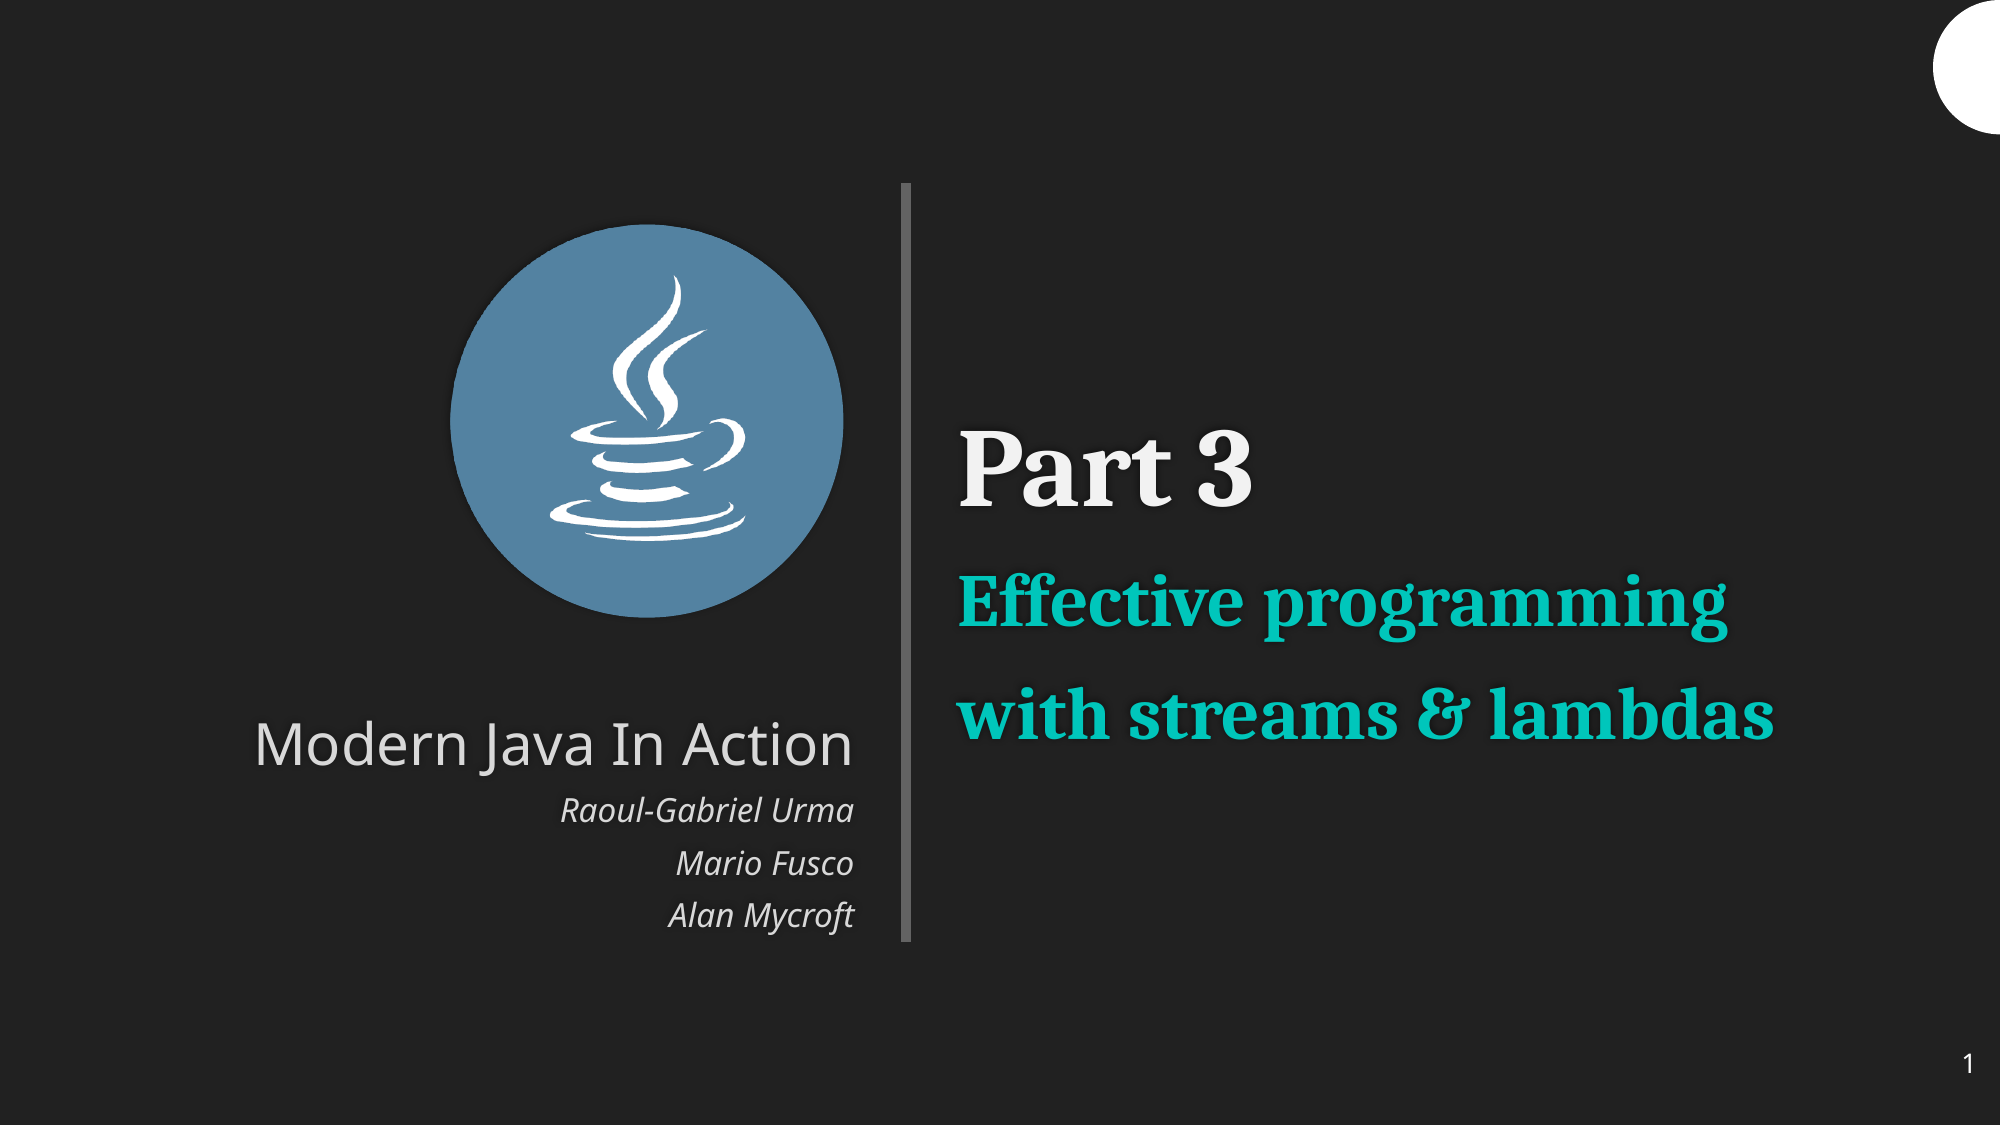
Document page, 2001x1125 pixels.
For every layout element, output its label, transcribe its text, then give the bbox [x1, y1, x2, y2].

title Part 3 Effective programming with streams & lambdas [942, 207, 1873, 908]
slide_number 1 [1871, 1038, 1992, 1125]
subtitle Modern Java In Action Raoul-Gabriel Urma Mario Fusco Alan Mycroft [109, 680, 870, 942]
picture [449, 224, 844, 618]
